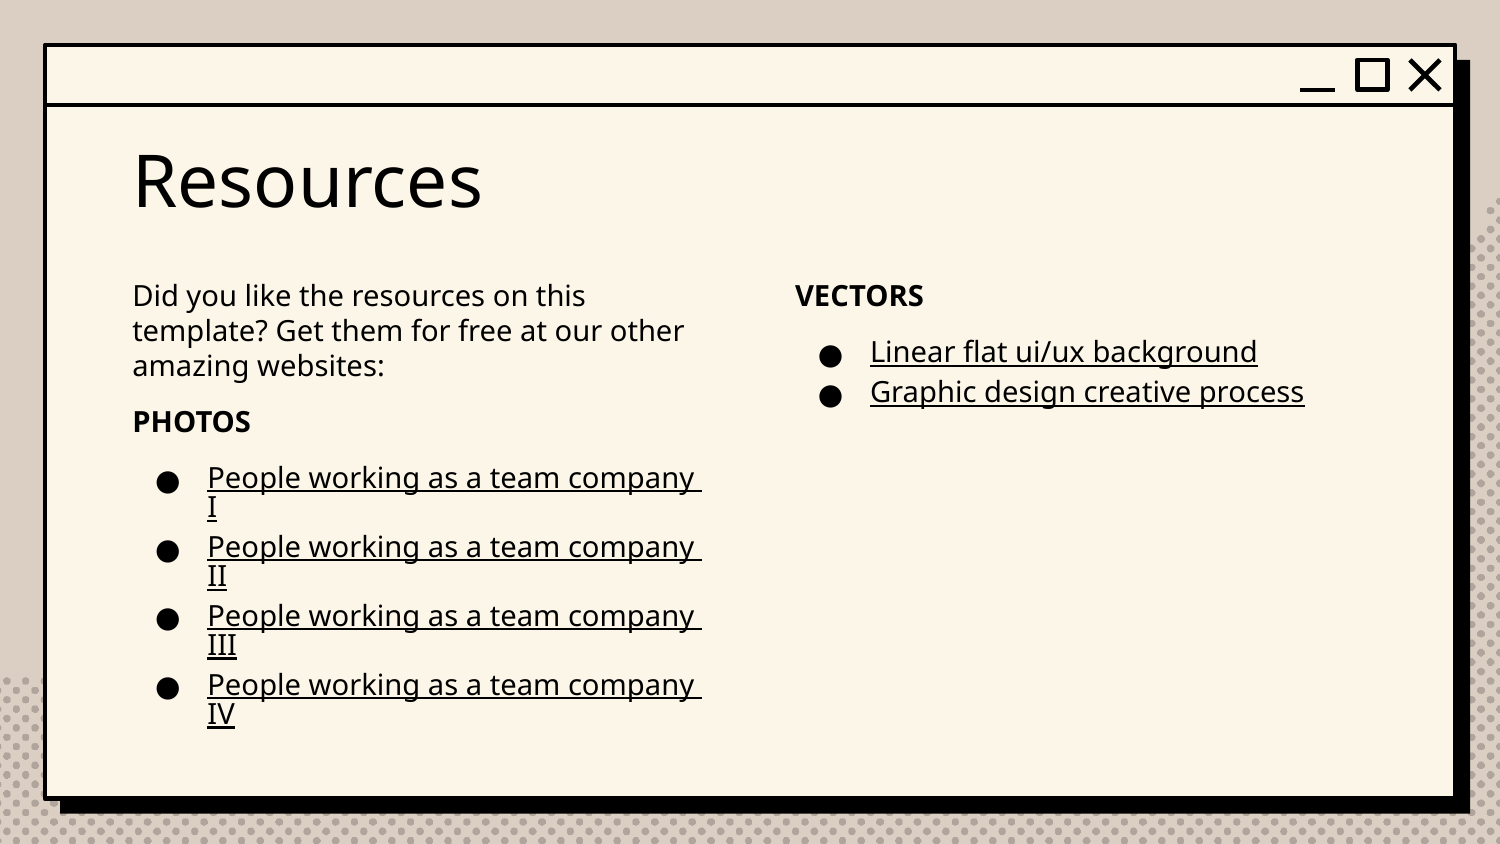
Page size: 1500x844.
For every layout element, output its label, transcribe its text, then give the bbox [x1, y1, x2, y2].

title Resources [117, 120, 1383, 233]
text_box Did you like the resources on this template? Get them for free at our other amazing websites: PHOTOS People working as a team company I People working as a team company II People working as a team company III People working as a team company IV [117, 262, 720, 726]
text_box VECTORS Linear flat ui/ux background Graphic design creative process [780, 262, 1383, 726]
